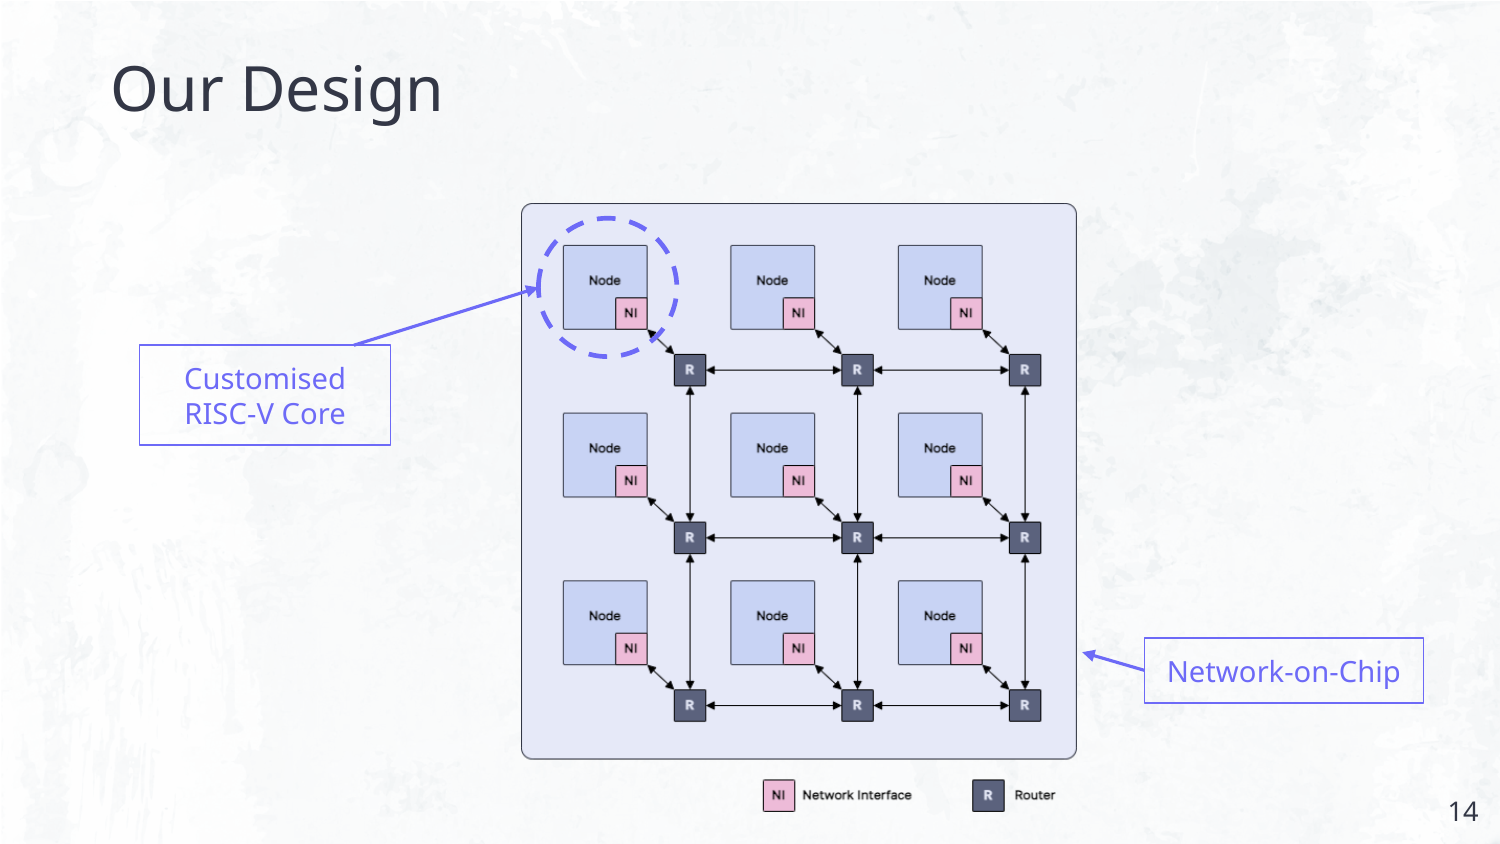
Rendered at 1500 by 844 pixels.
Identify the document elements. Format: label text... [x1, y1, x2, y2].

title Our Design [95, 22, 1405, 139]
picture [2, 2, 1500, 844]
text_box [1081, 637, 1424, 704]
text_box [139, 217, 678, 447]
slide_number 14 [1403, 779, 1494, 844]
